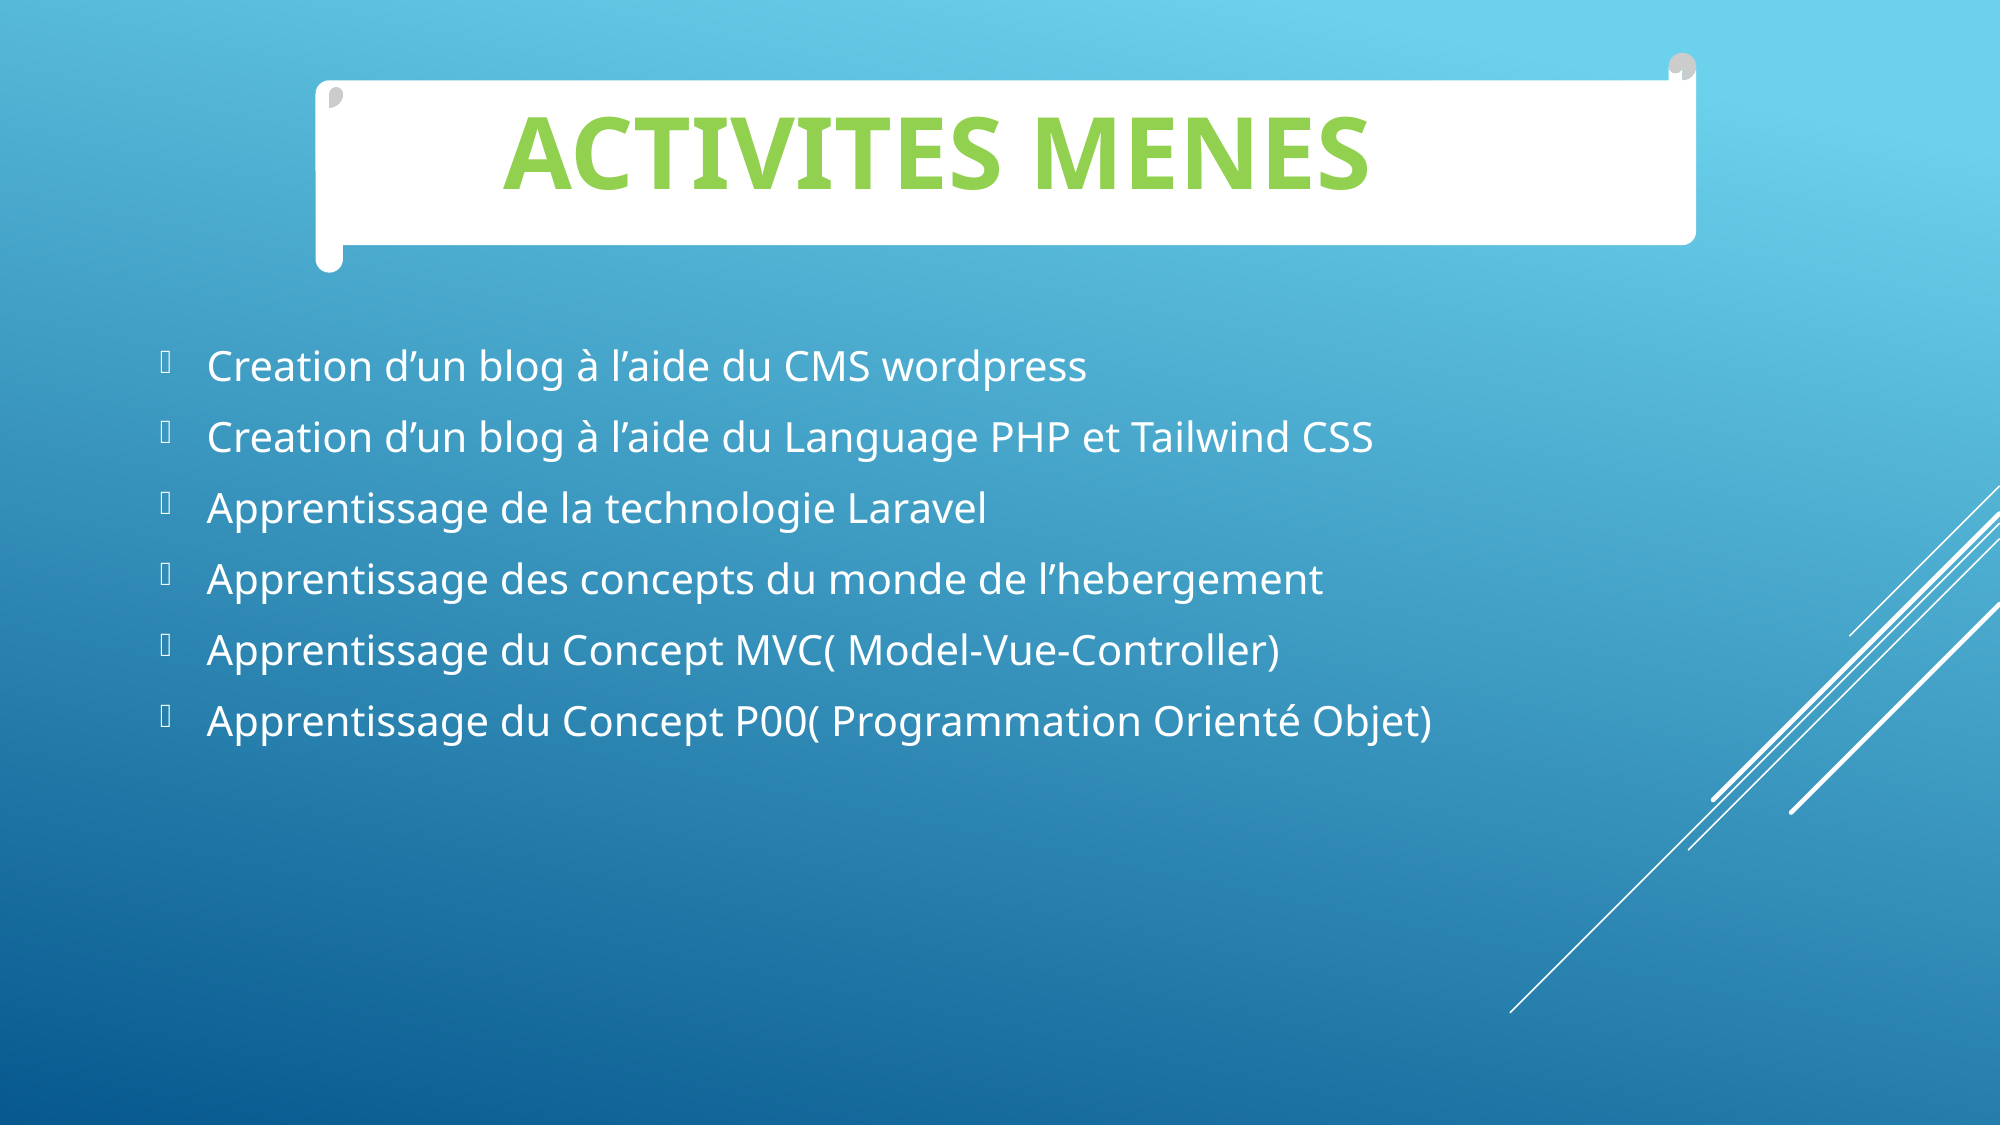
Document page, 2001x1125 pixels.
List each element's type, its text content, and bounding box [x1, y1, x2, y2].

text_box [315, 52, 1697, 273]
list Creation d’un blog à l’aide du CMS wordpress Creation d’un blog à l’aide du Language PHP et Tailwind CSS Apprentissage de la technologie Laravel Apprentissage des concepts du monde de l’hebergement Apprentissage du Concept MVC( Model-Vue-Controller) Apprentissage du Concept P00( Programmation Orienté Objet) [144, 247, 1546, 838]
